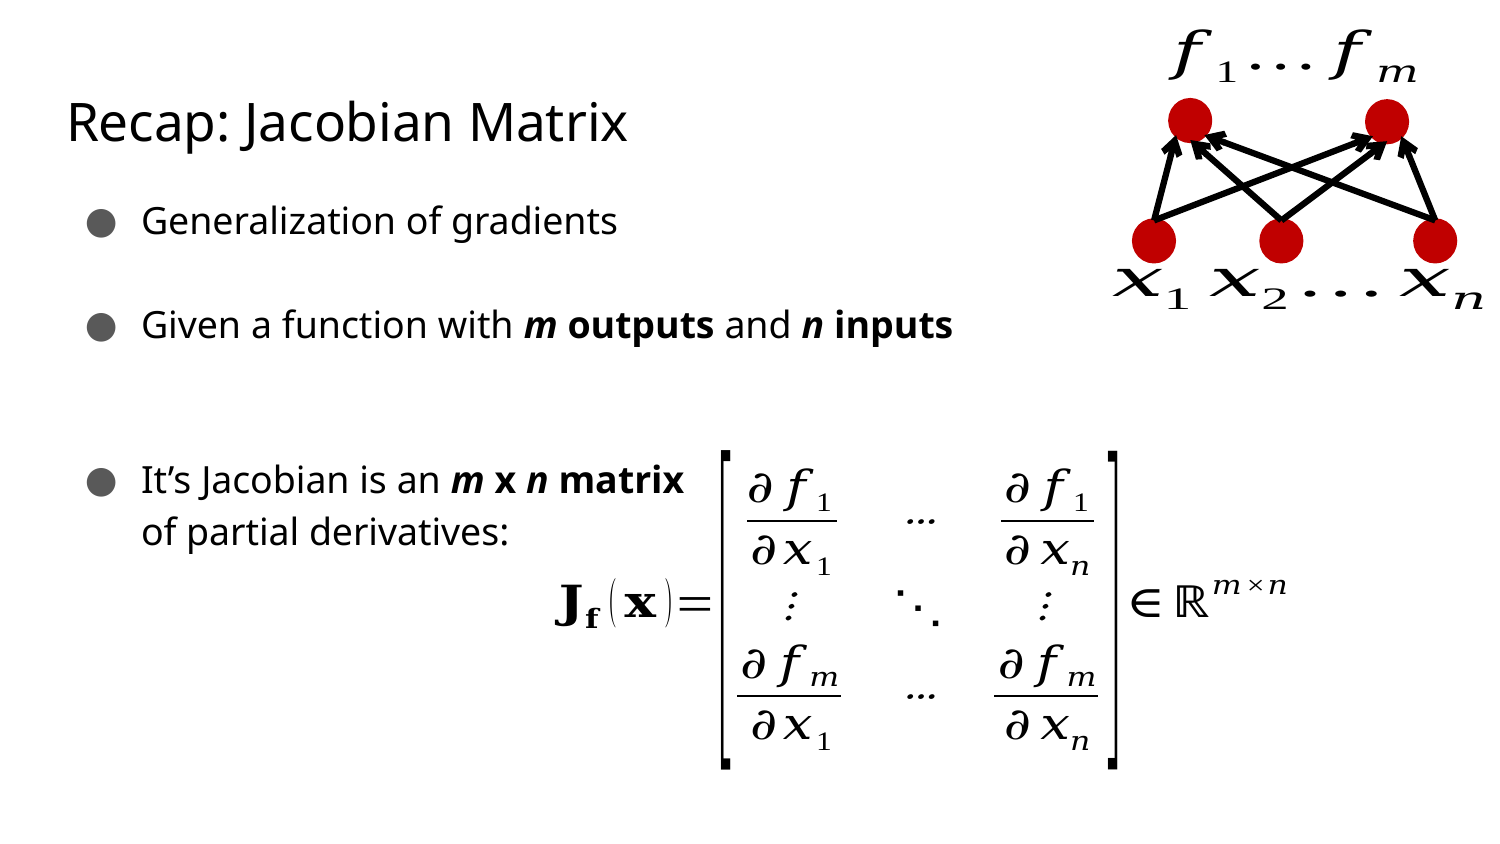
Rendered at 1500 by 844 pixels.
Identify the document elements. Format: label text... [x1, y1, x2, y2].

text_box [1106, 23, 1489, 317]
title Recap: Jacobian Matrix [51, 72, 1101, 167]
